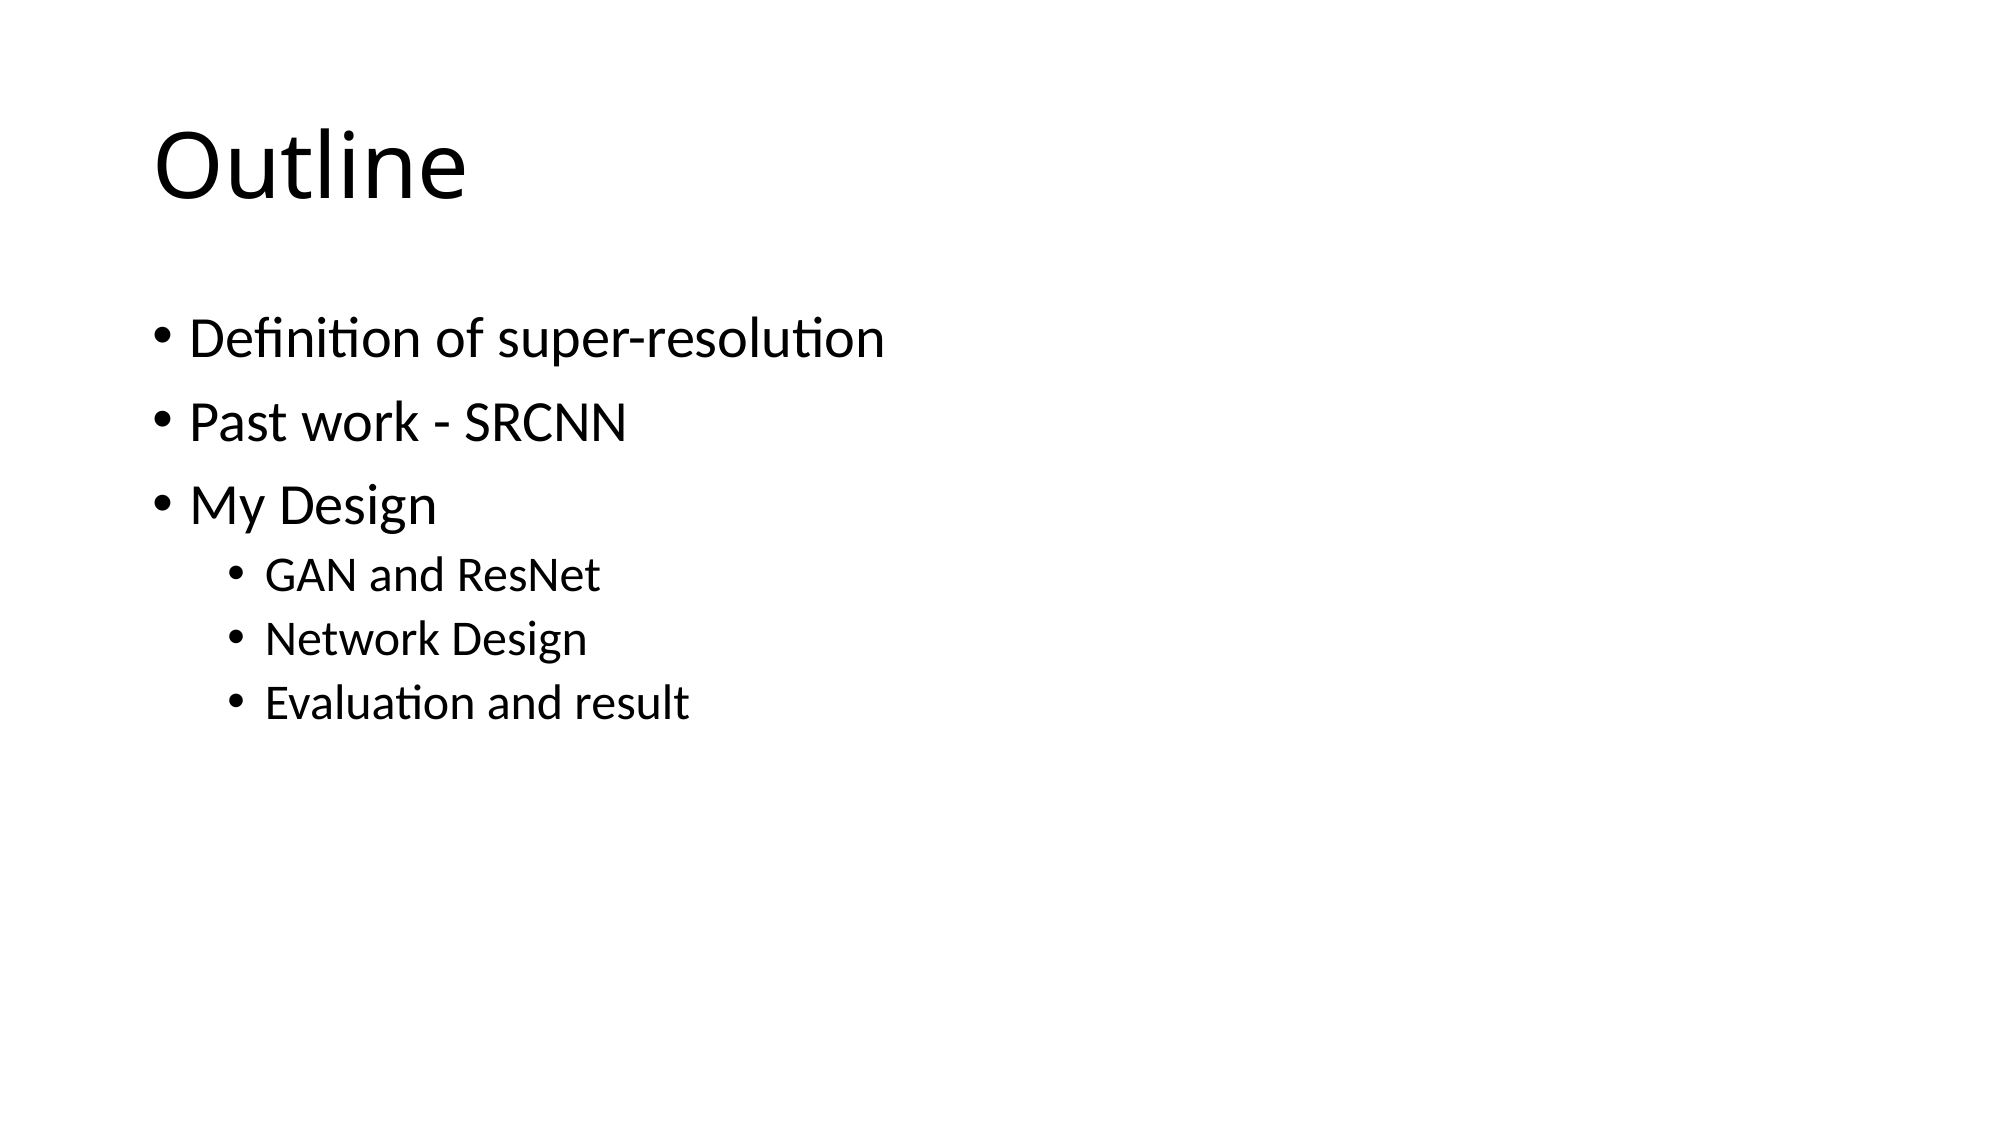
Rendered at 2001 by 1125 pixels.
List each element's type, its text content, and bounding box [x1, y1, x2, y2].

list Definition of super-resolution Past work - SRCNN My Design GAN and ResNet Network Design Evaluation and result [137, 299, 1863, 1014]
title Outline [137, 59, 1863, 278]
